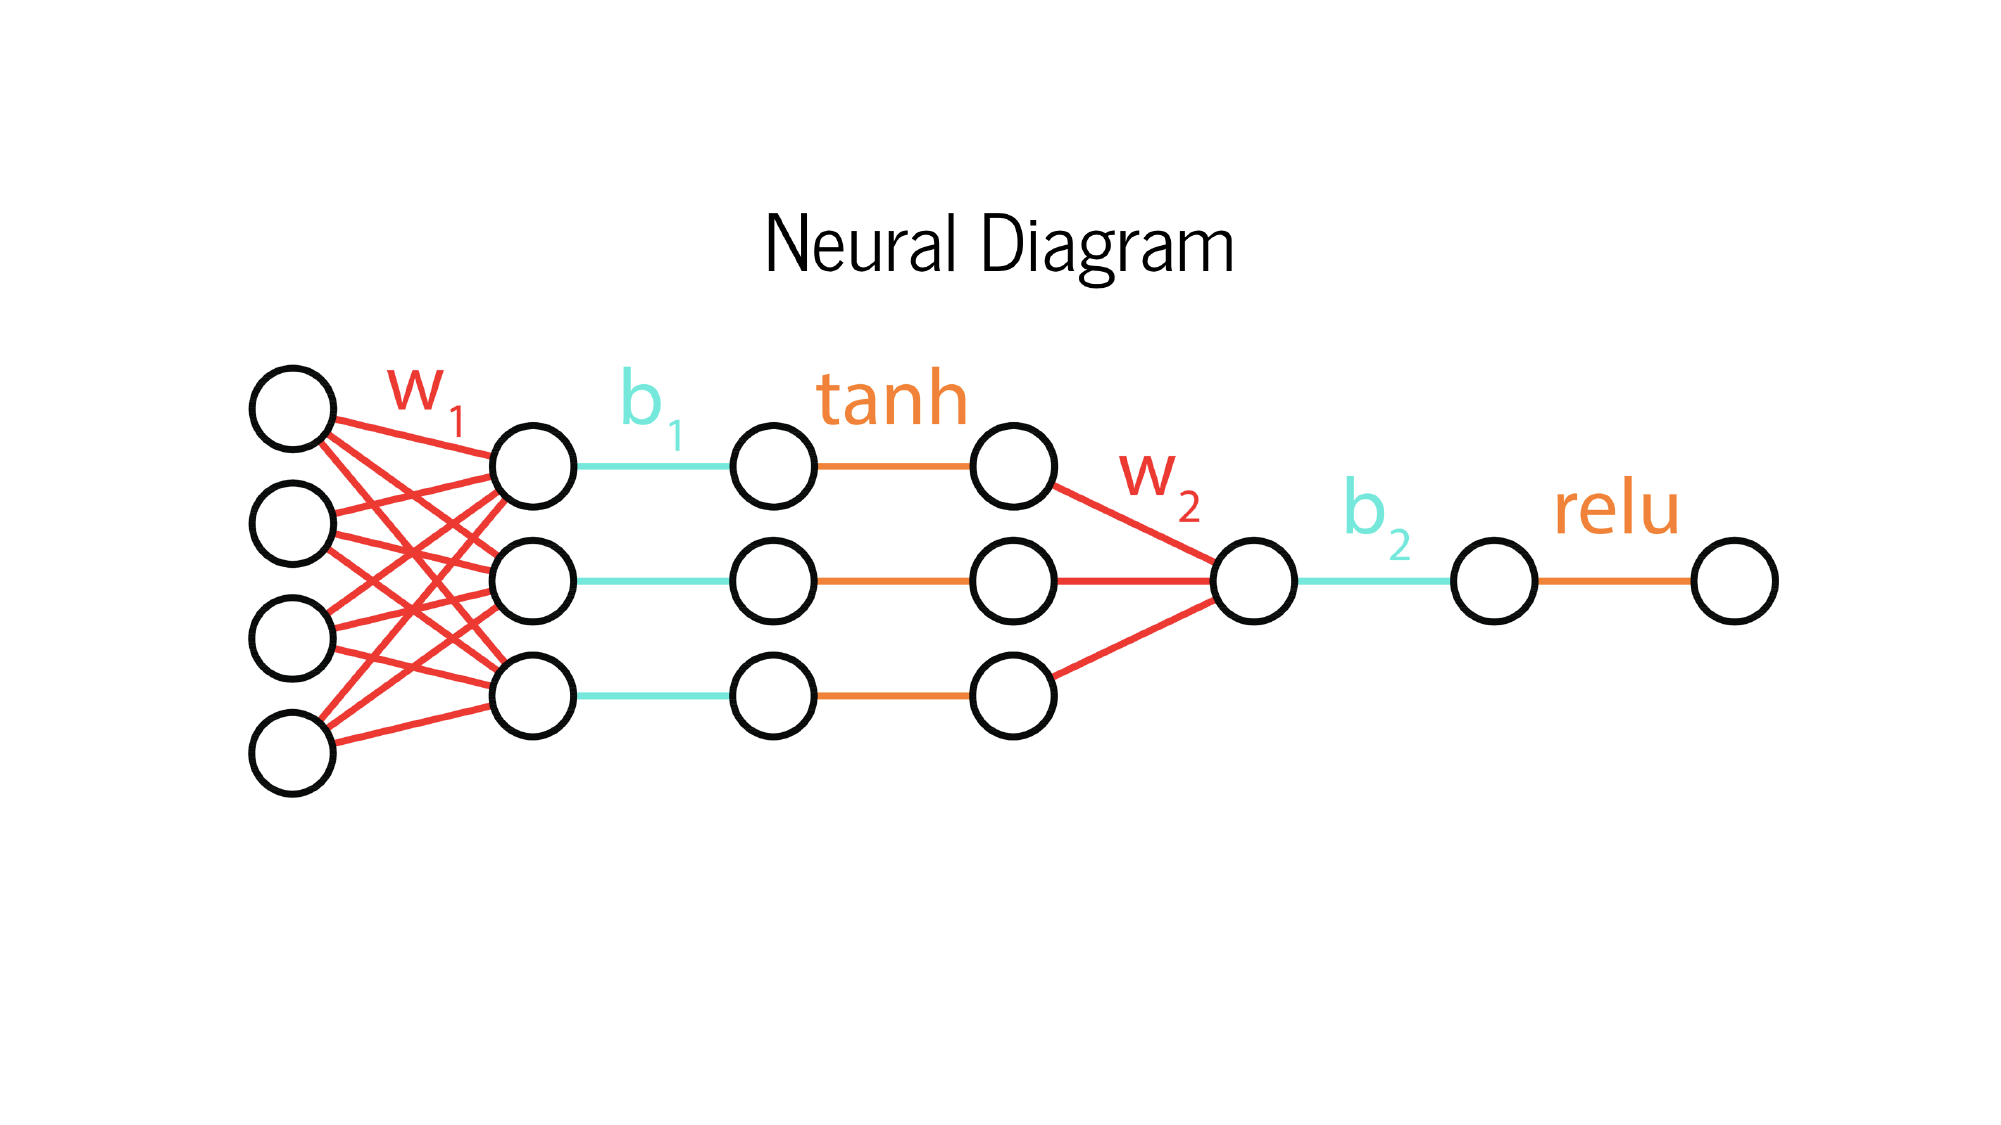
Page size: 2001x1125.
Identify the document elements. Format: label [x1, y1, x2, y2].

list [169, 141, 1835, 856]
